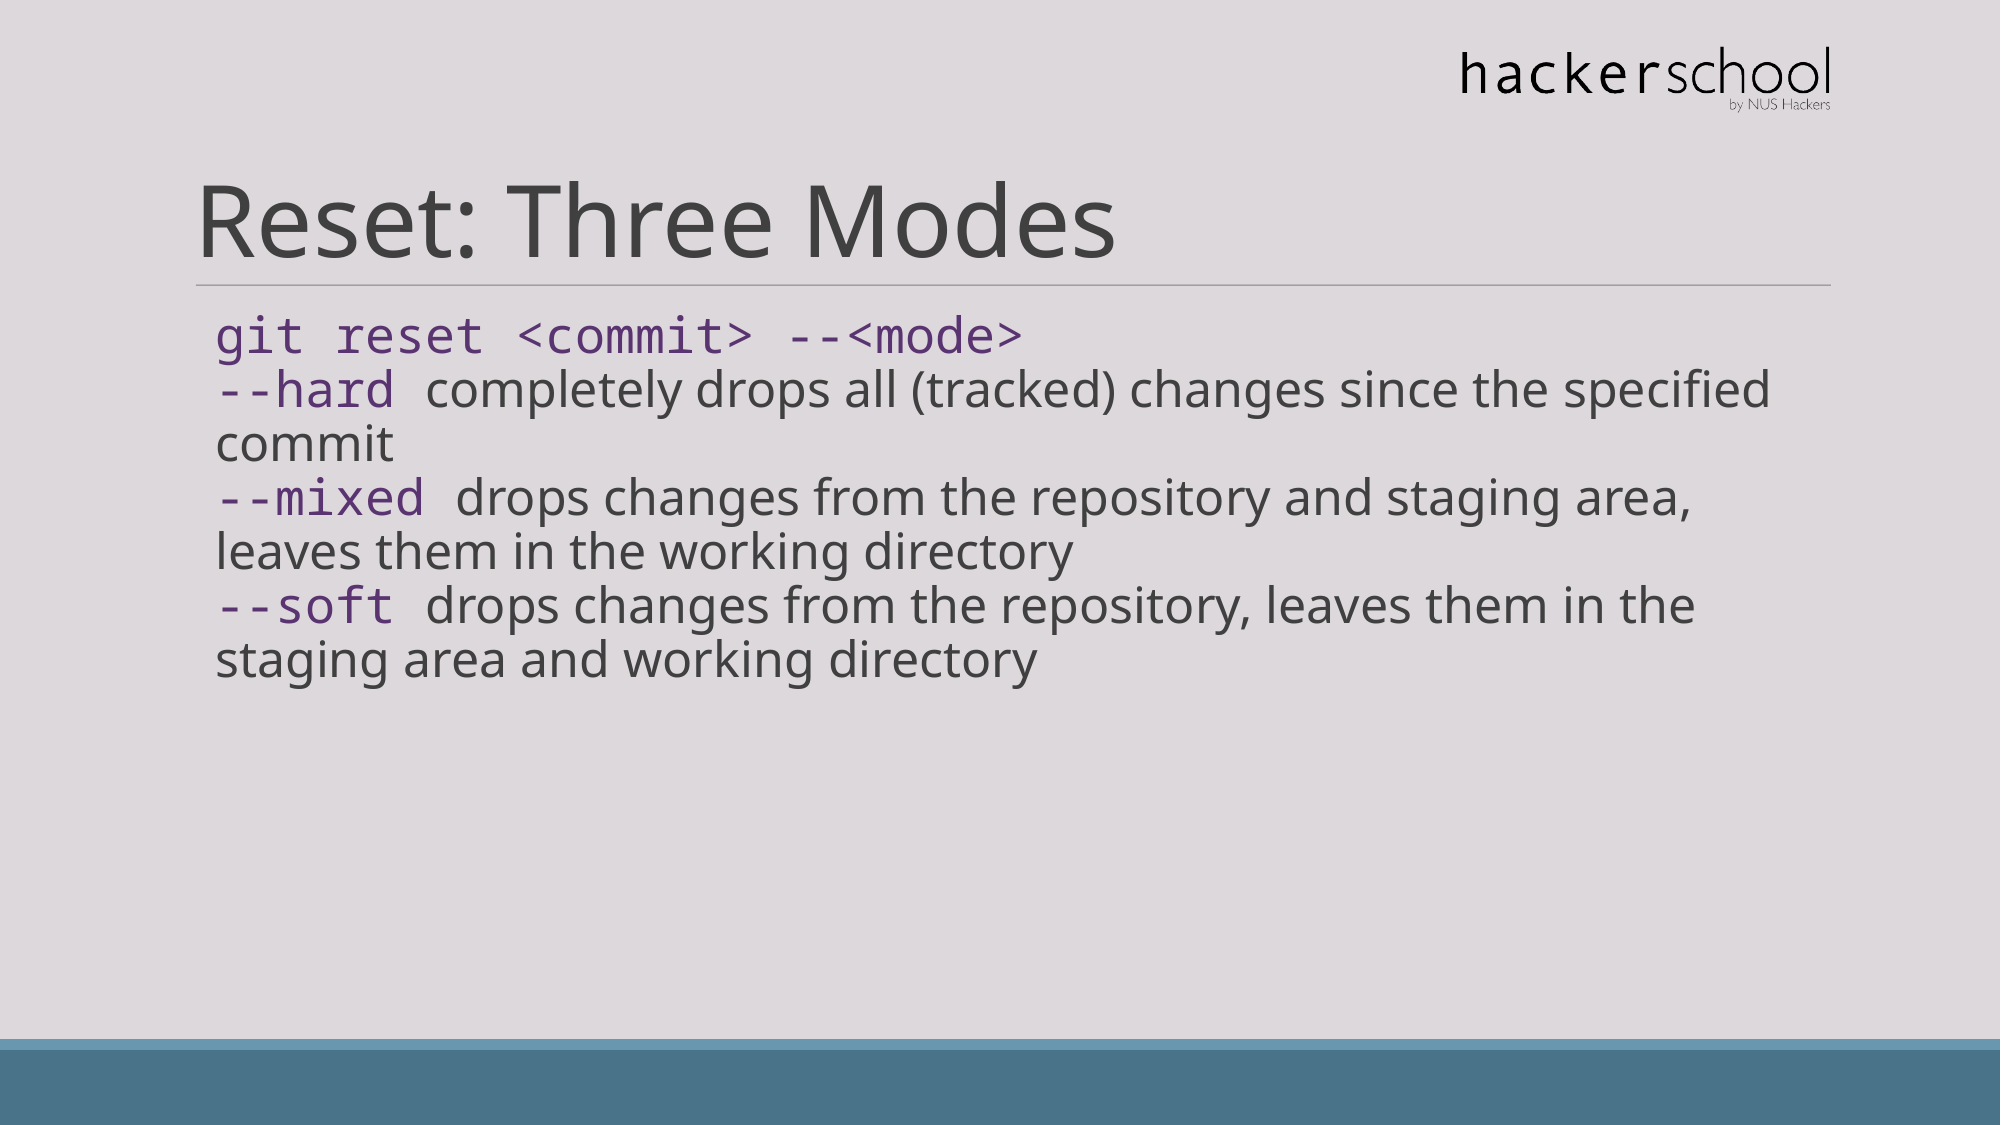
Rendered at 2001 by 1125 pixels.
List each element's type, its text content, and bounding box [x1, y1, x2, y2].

text_box git reset <commit> --<mode> --hard completely drops all (tracked) changes since the specified commit --mixed drops changes from the repository and staging area, leaves them in the working directory --soft drops changes from the repository, leaves them in the staging area and working directory [179, 302, 1830, 963]
text_box Reset: Three Modes [179, 46, 1830, 285]
